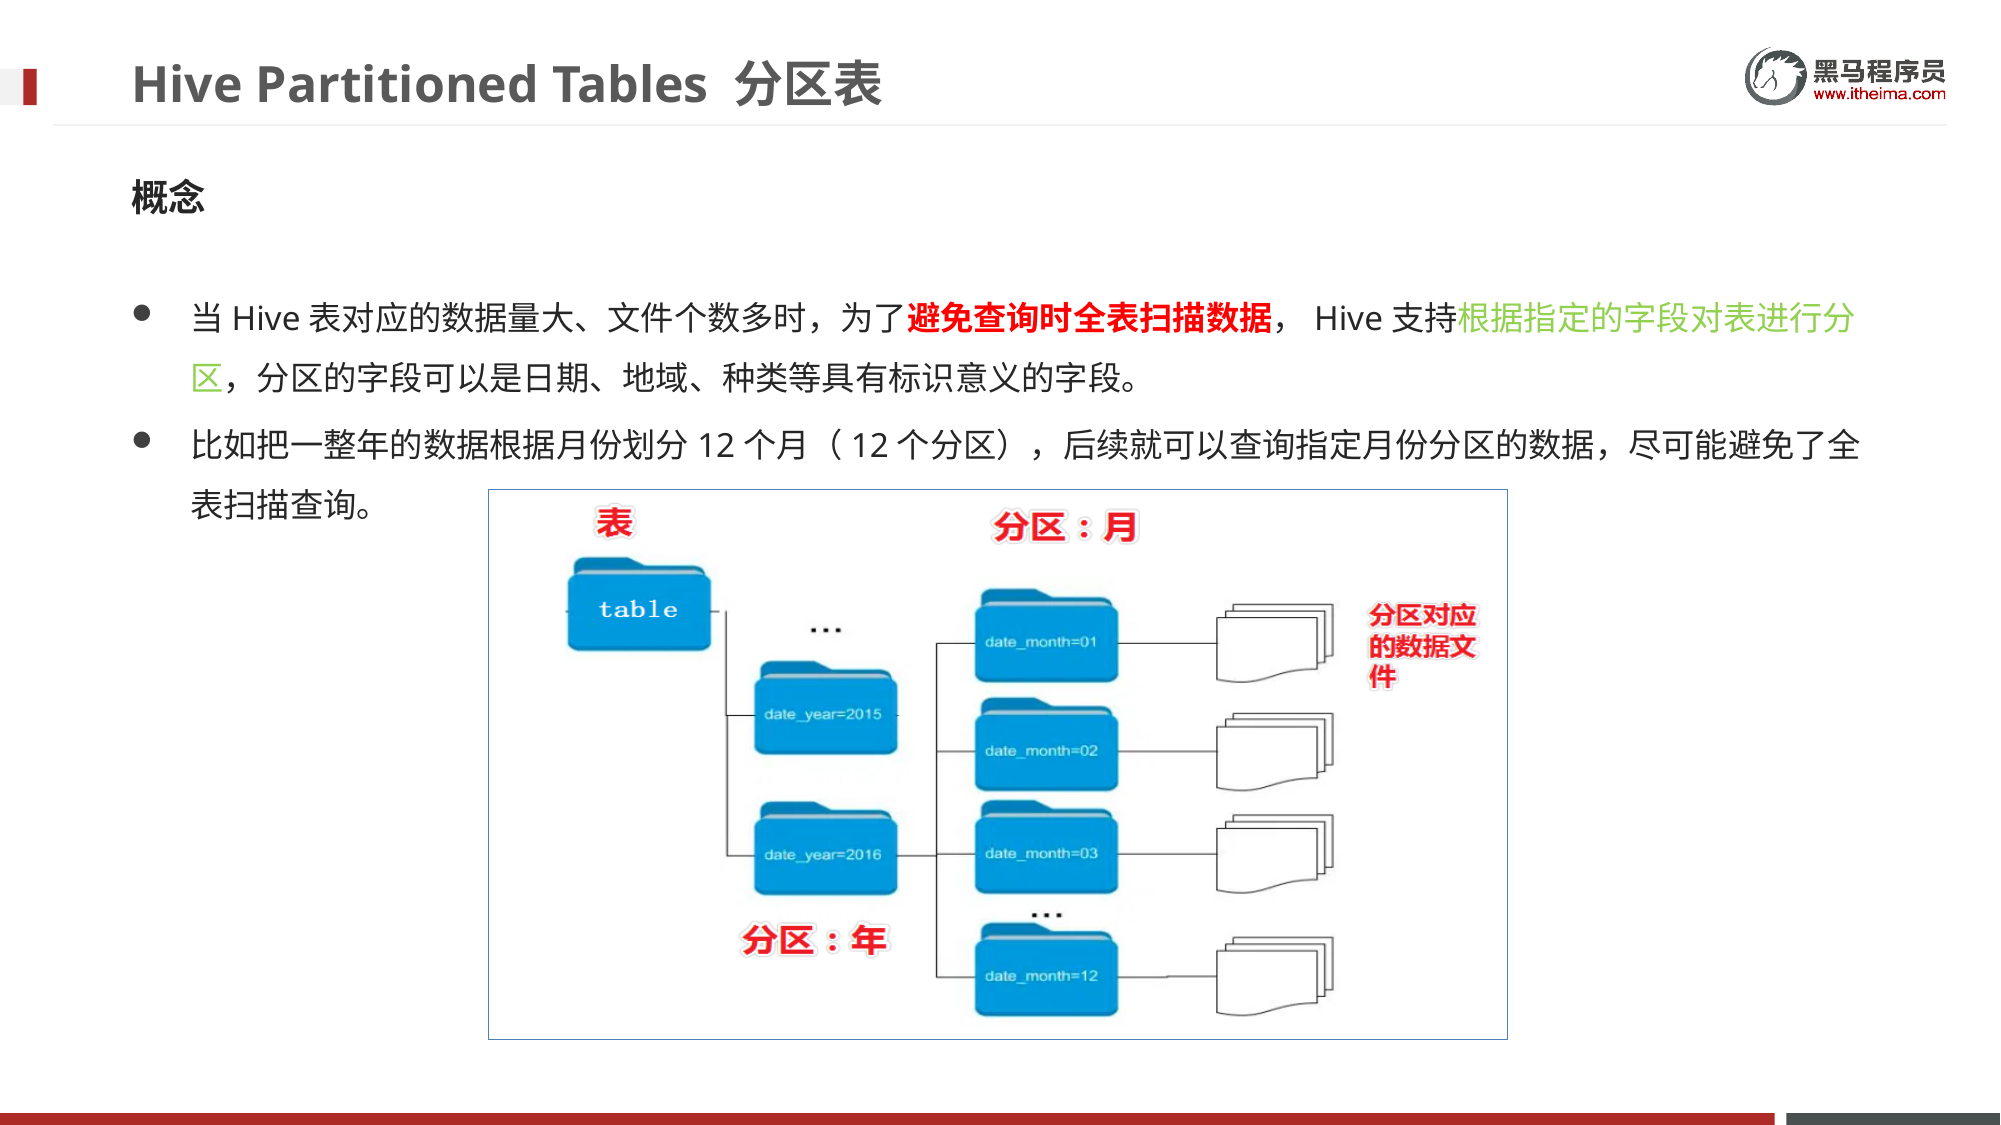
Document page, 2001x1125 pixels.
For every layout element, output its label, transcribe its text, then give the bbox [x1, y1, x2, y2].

picture [1744, 46, 1946, 106]
list 当Hive表对应的数据量大、文件个数多时，为了避免查询时全表扫描数据，Hive支持根据指定的字段对表进行分区，分区的字段可以是日期、地域、种类等具有标识意义的字段。 比如把一整年的数据根据月份划分12个月（12个分区），后续就可以查询指定月份分区的数据，尽可能避免了全表扫描查询。 [116, 270, 1880, 963]
title Hive Partitioned Tables 分区表 [116, 40, 1556, 125]
list 概念 [116, 154, 1880, 239]
picture [488, 488, 1508, 1040]
